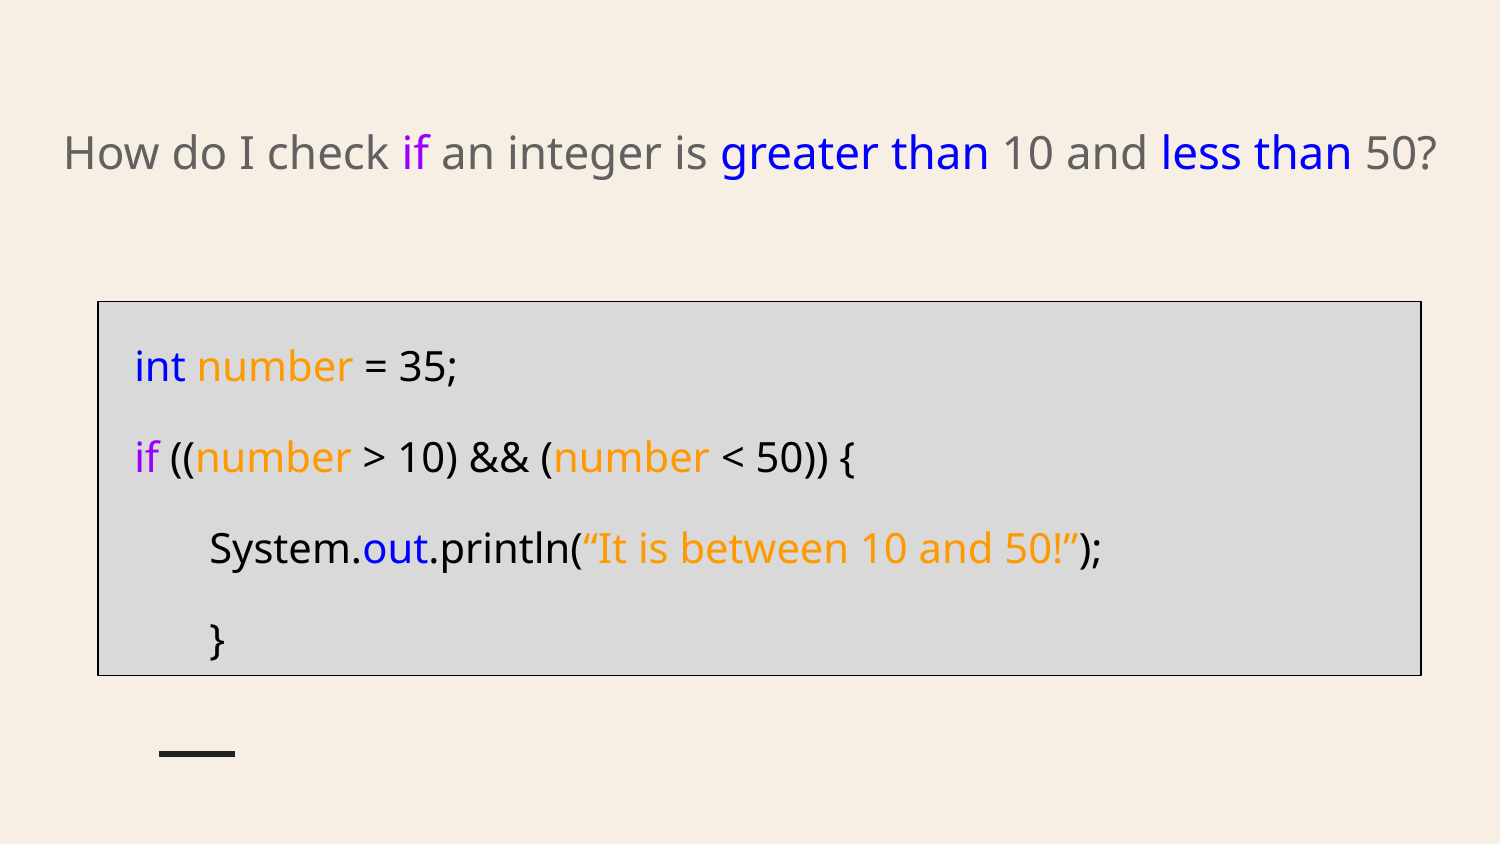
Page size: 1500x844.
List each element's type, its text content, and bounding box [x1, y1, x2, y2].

text_box [97, 301, 1422, 676]
text_box int number = 35; if ((number > 10) && (number < 50)) { System.out.println(“It is between 10 and 50!”); } [119, 317, 1400, 660]
text_box How do I check if an integer is greater than 10 and less than 50? [0, 25, 1500, 269]
